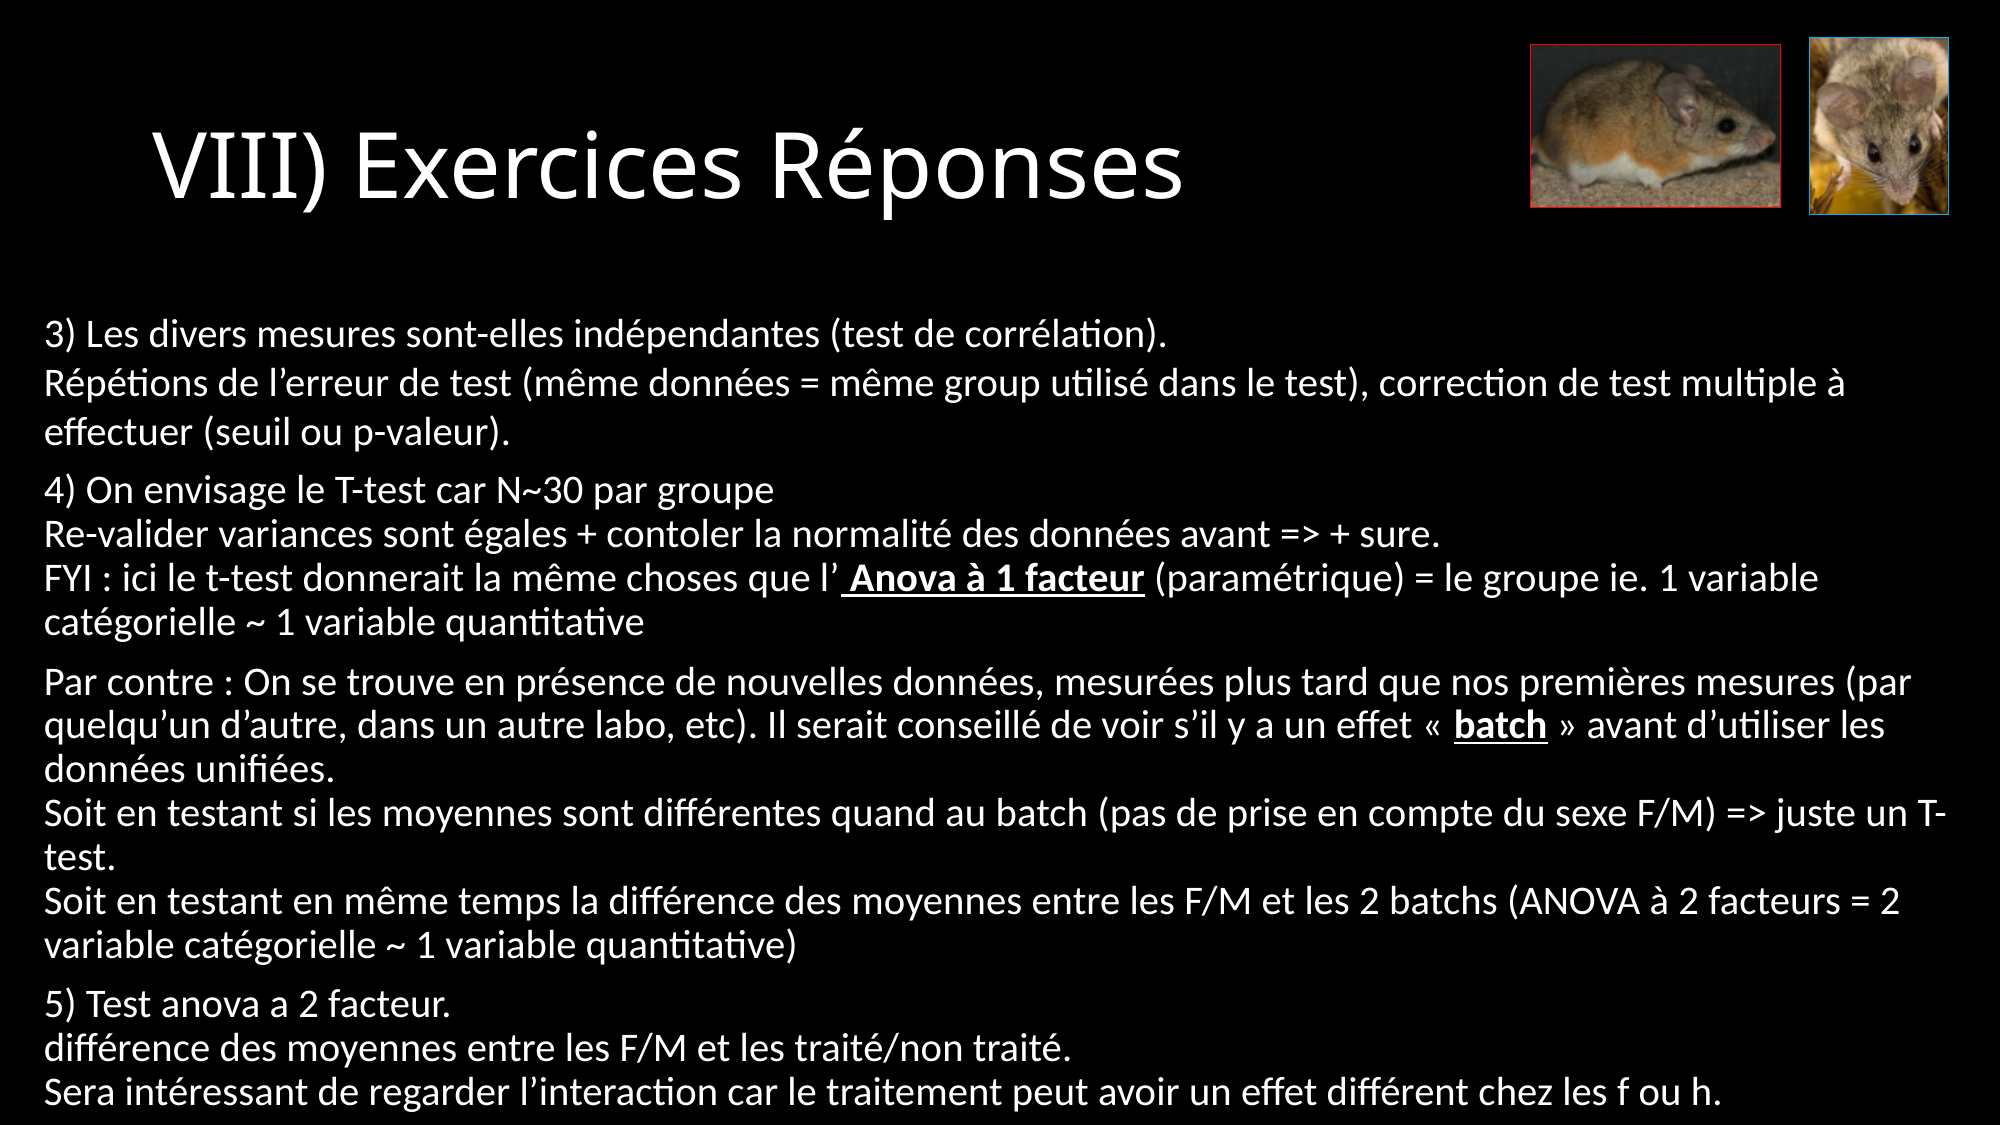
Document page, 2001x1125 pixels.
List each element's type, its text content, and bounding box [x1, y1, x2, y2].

picture [1530, 44, 1781, 208]
list 3) Les divers mesures sont-elles indépendantes (test de corrélation). Répétions de l’erreur de test (même données = même group utilisé dans le test), correction de test multiple à effectuer (seuil ou p-valeur). 4) On envisage le T-test car N~30 par groupe Re-valider variances sont égales + contoler la normalité des données avant => + sure. FYI : ici le t-test donnerait la même choses que l’ Anova à 1 facteur (paramétrique) = le groupe ie. 1 variable catégorielle ~ 1 variable quantitative Par contre : On se trouve en présence de nouvelles données, mesurées plus tard que nos premières mesures (par quelqu’un d’autre, dans un autre labo, etc). Il serait conseillé de voir s’il y a un effet « batch » avant d’utiliser les données unifiées. Soit en testant si les moyennes sont différentes quand au batch (pas de prise en compte du sexe F/M) => juste un T-test. Soit en testant en même temps la différence des moyennes entre les F/M et les 2 batchs (ANOVA à 2 facteurs = 2 variable catégorielle ~ 1 variable quantitative) 5) Test anova a 2 facteur. différence des moyennes entre les F/M et les traité/non traité. Sera intéressant de regarder l’interaction car le traitement peut avoir un effet différent chez les f ou h. [28, 299, 2000, 1125]
title VIII) Exercices Réponses [137, 59, 1863, 278]
picture [1811, 39, 1947, 213]
